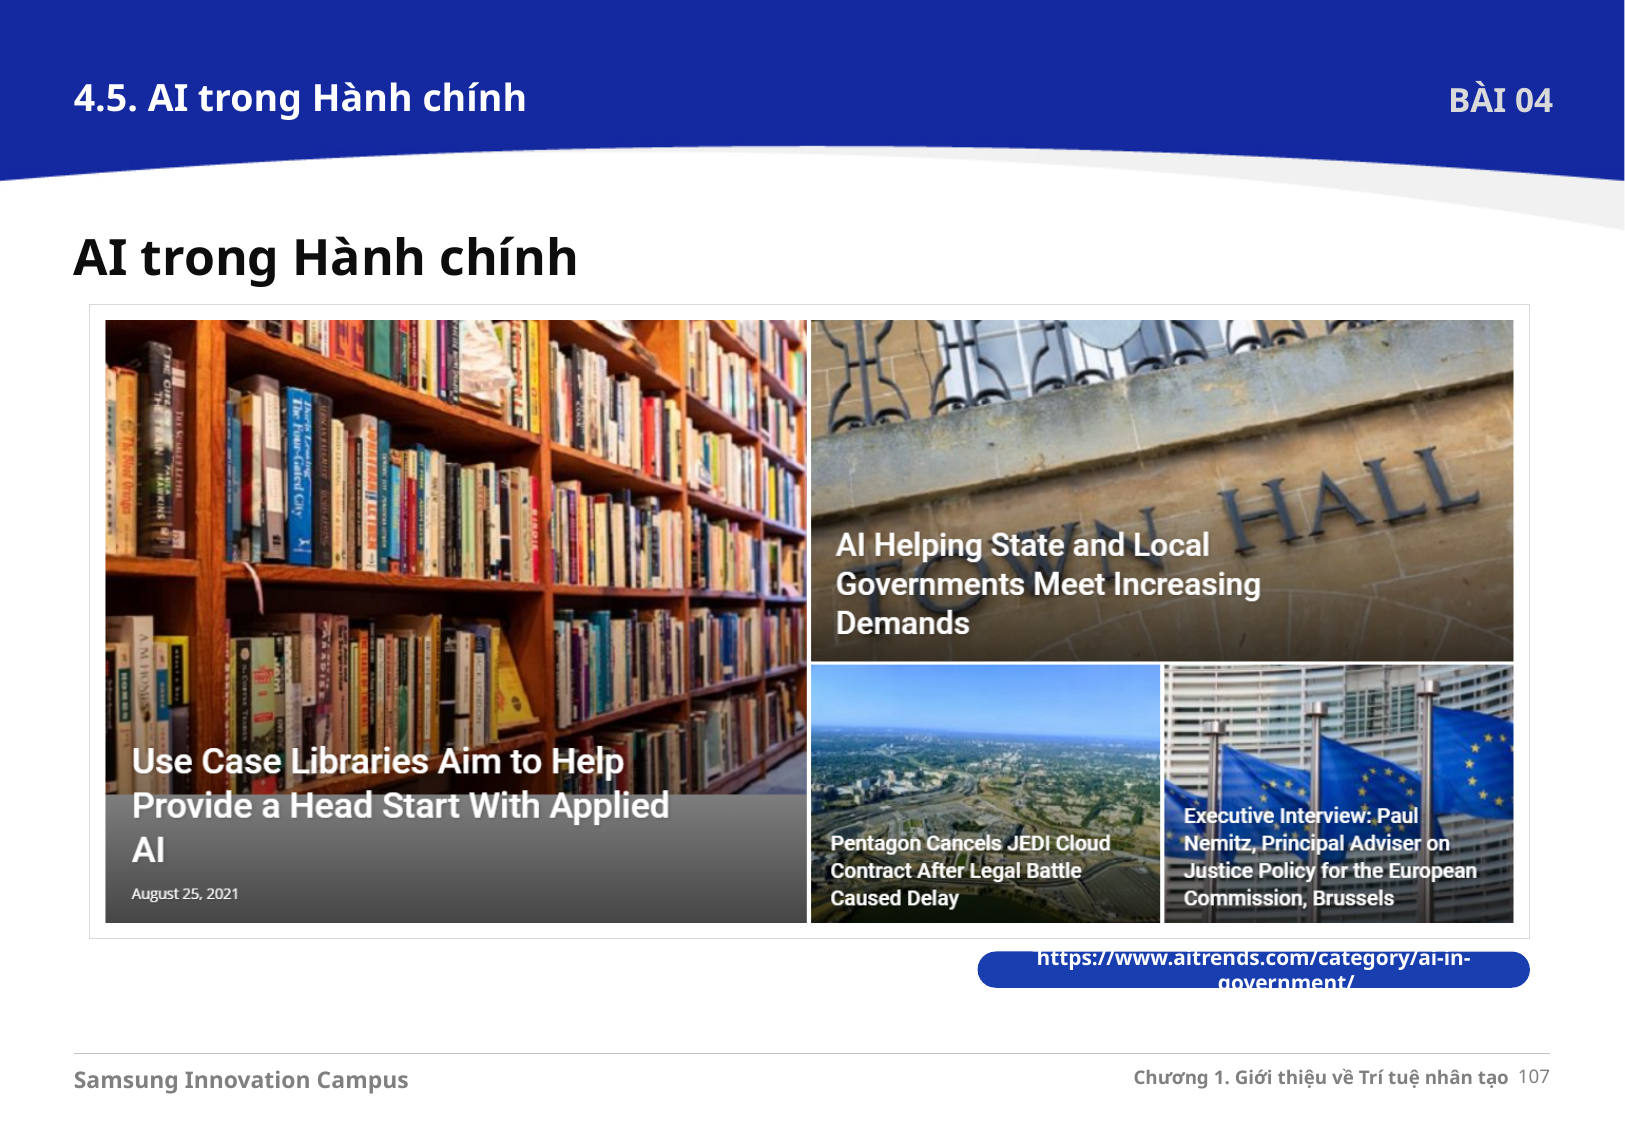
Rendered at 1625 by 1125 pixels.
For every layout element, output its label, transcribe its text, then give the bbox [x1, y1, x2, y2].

text_box https://www.aitrends.com/category/ai-in-government/ [976, 950, 1531, 989]
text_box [73, 73, 1554, 120]
picture [0, 0, 1625, 1125]
text_box AI trong Hành chính [73, 224, 1552, 287]
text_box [89, 304, 1530, 939]
